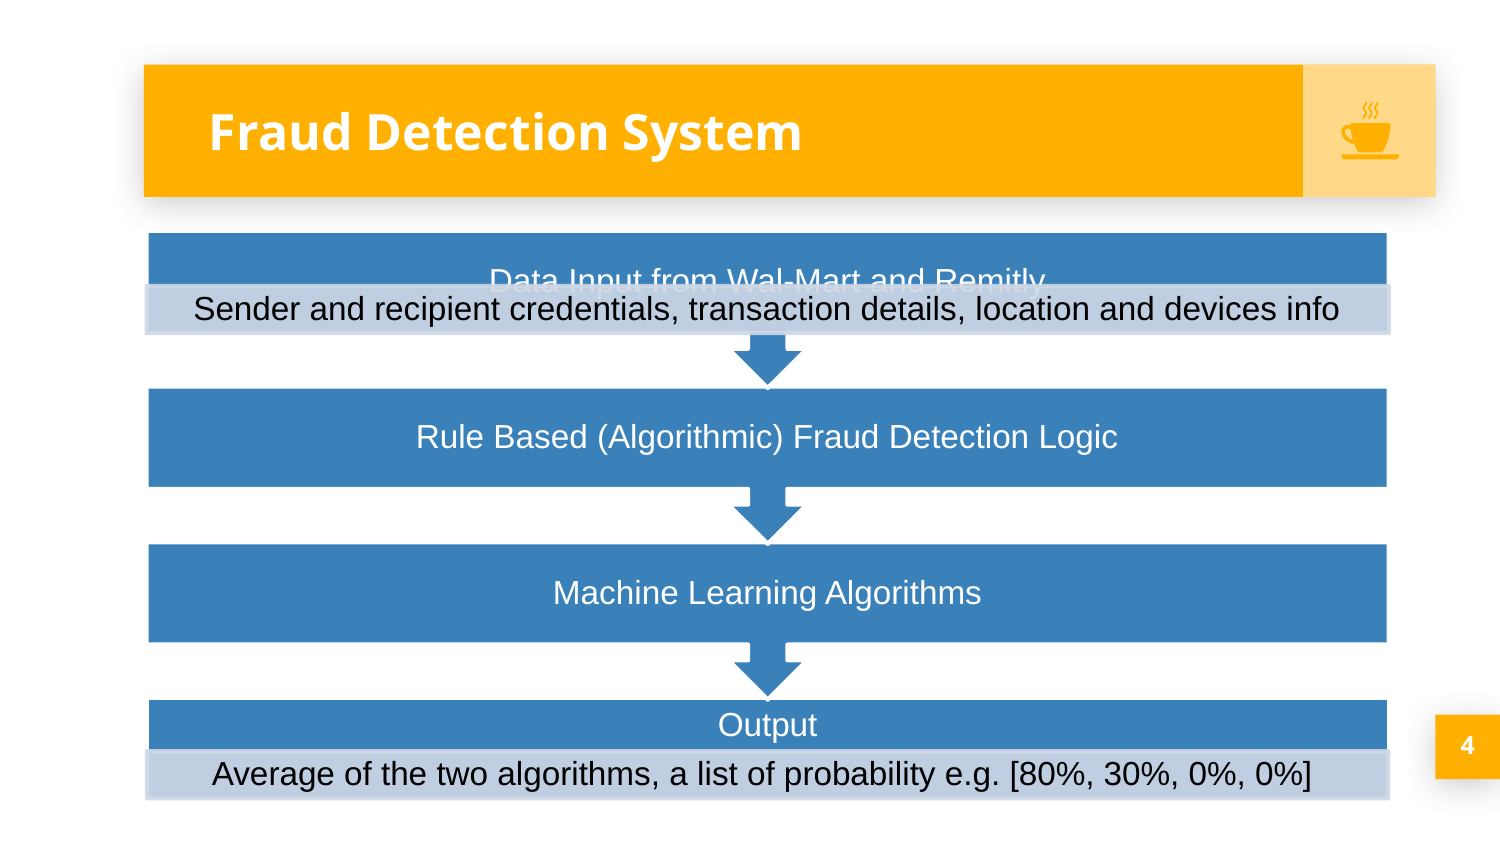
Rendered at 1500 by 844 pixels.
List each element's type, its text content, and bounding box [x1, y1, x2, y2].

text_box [1340, 101, 1400, 160]
slide_number 4 [1435, 714, 1500, 780]
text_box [146, 230, 1389, 801]
title Fraud Detection System [193, 64, 1300, 197]
